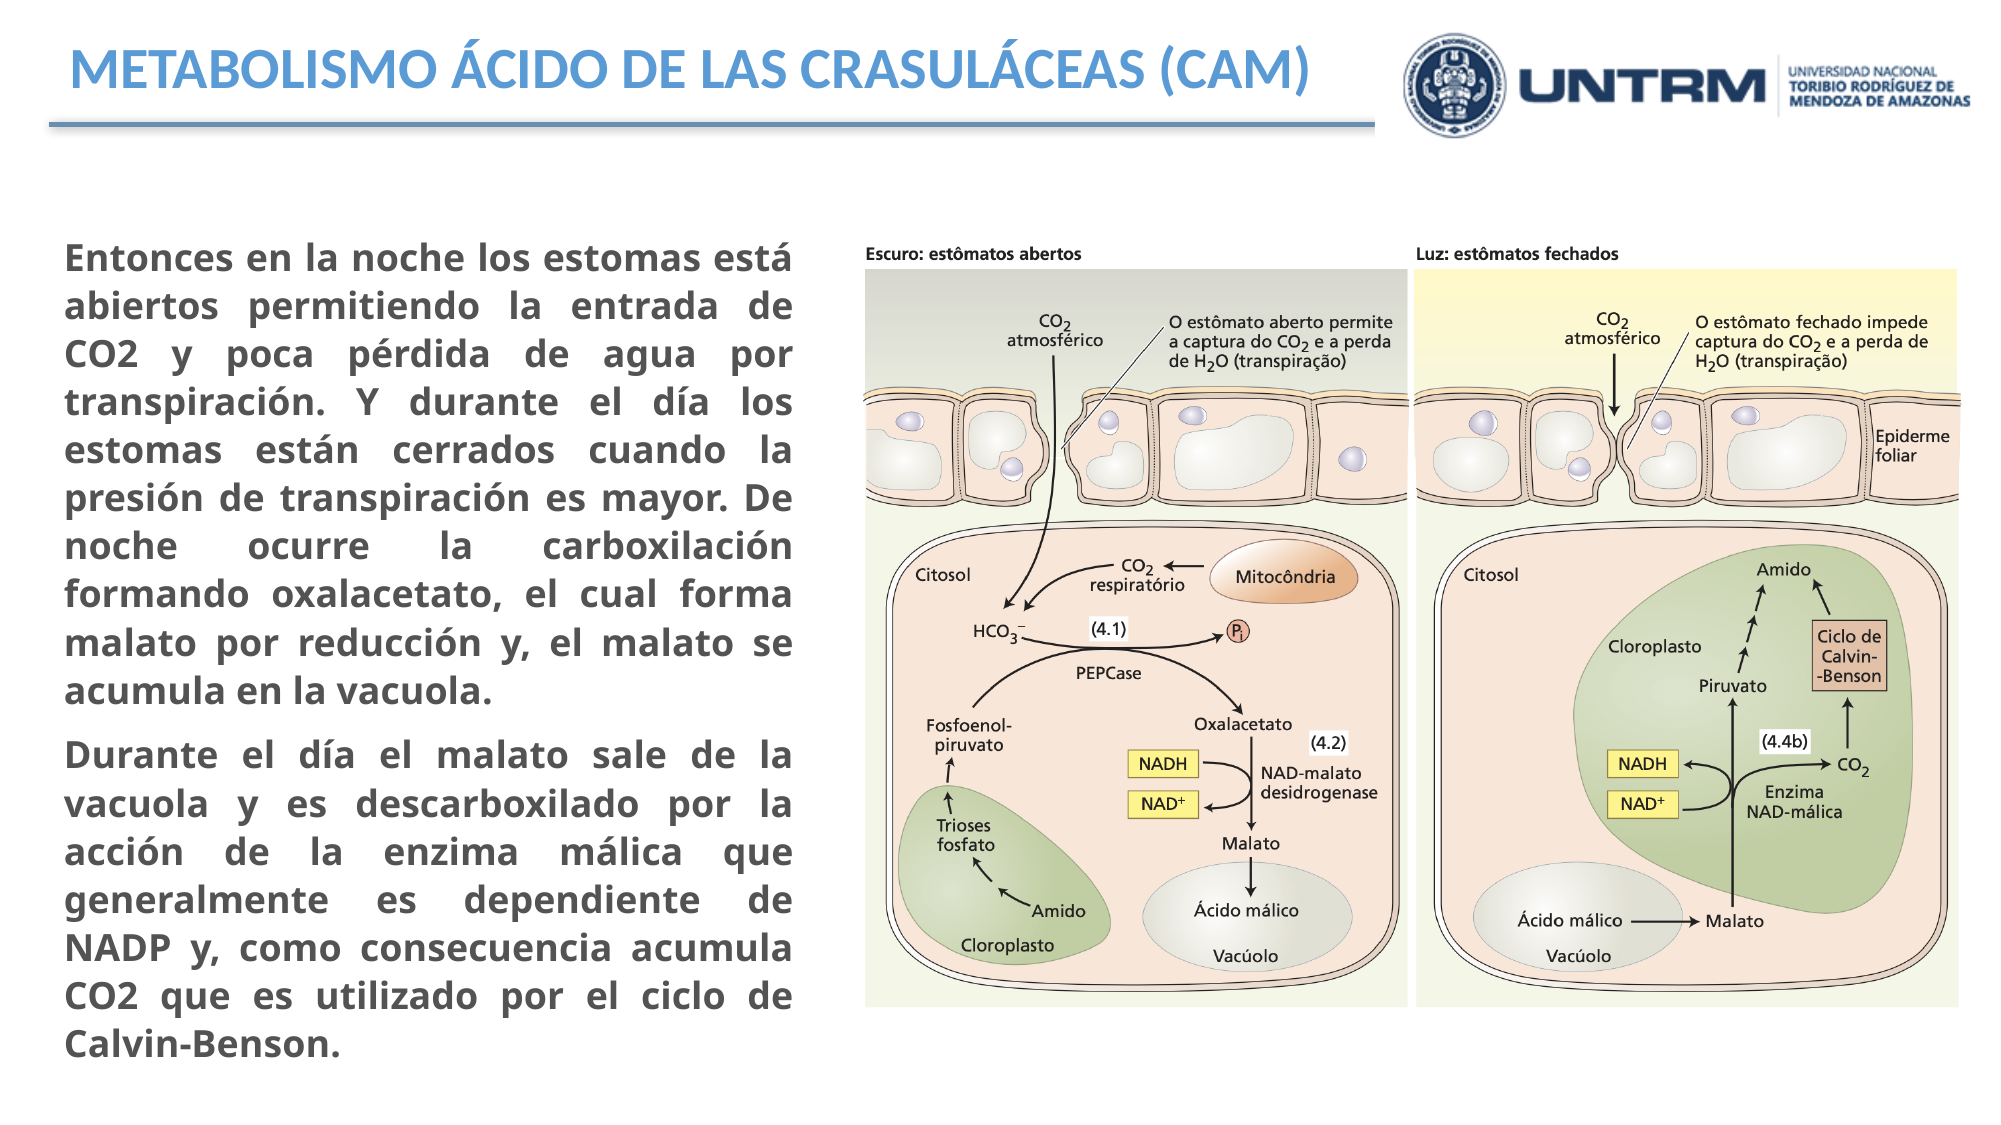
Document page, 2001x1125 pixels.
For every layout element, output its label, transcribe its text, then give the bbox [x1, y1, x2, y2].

text_box METABOLISMO ÁCIDO DE LAS CRASULÁCEAS (CAM) [49, 18, 1374, 104]
text_box Entonces en la noche los estomas está abiertos permitiendo la entrada de CO2 y poca pérdida de agua por transpiración. Y durante el día los estomas están cerrados cuando la presión de transpiración es mayor. De noche ocurre la carboxilación formando oxalacetato, el cual forma malato por reducción y, el malato se acumula en la vacuola. Durante el día el malato sale de la vacuola y es descarboxilado por la acción de la enzima málica que generalmente es dependiente de NADP y, como consecuencia acumula CO2 que es utilizado por el ciclo de Calvin-Benson. [49, 222, 809, 1073]
picture [1374, 3, 2000, 147]
picture [850, 230, 1967, 1014]
